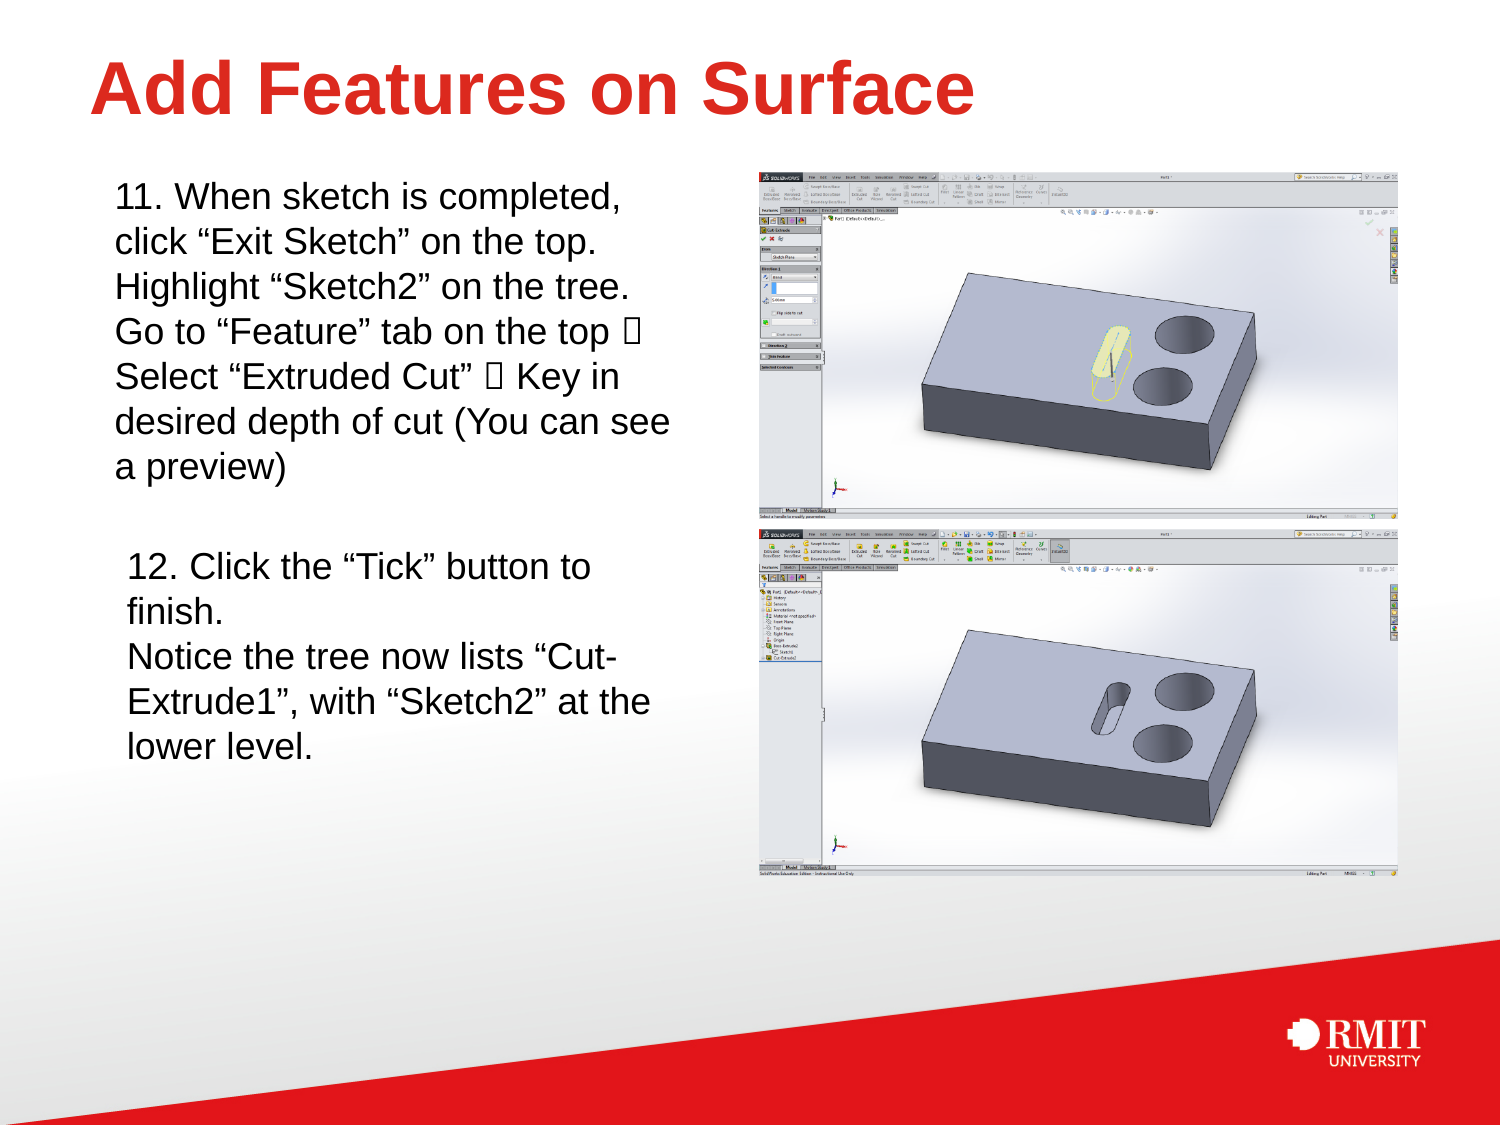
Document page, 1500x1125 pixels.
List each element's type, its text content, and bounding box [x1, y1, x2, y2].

title Add Features on Surface [75, 72, 1425, 157]
text_box 11. When sketch is completed, click “Exit Sketch” on the top. Highlight “Sketch2” on the tree. Go to “Feature” tab on the top  Select “Extruded Cut”  Key in desired depth of cut (You can see a preview) [99, 164, 707, 495]
picture [0, 0, 1500, 1125]
text_box 12. Click the “Tick” button to finish. Notice the tree now lists “Cut-Extrude1”, with “Sketch2” at the lower level. [112, 534, 707, 775]
